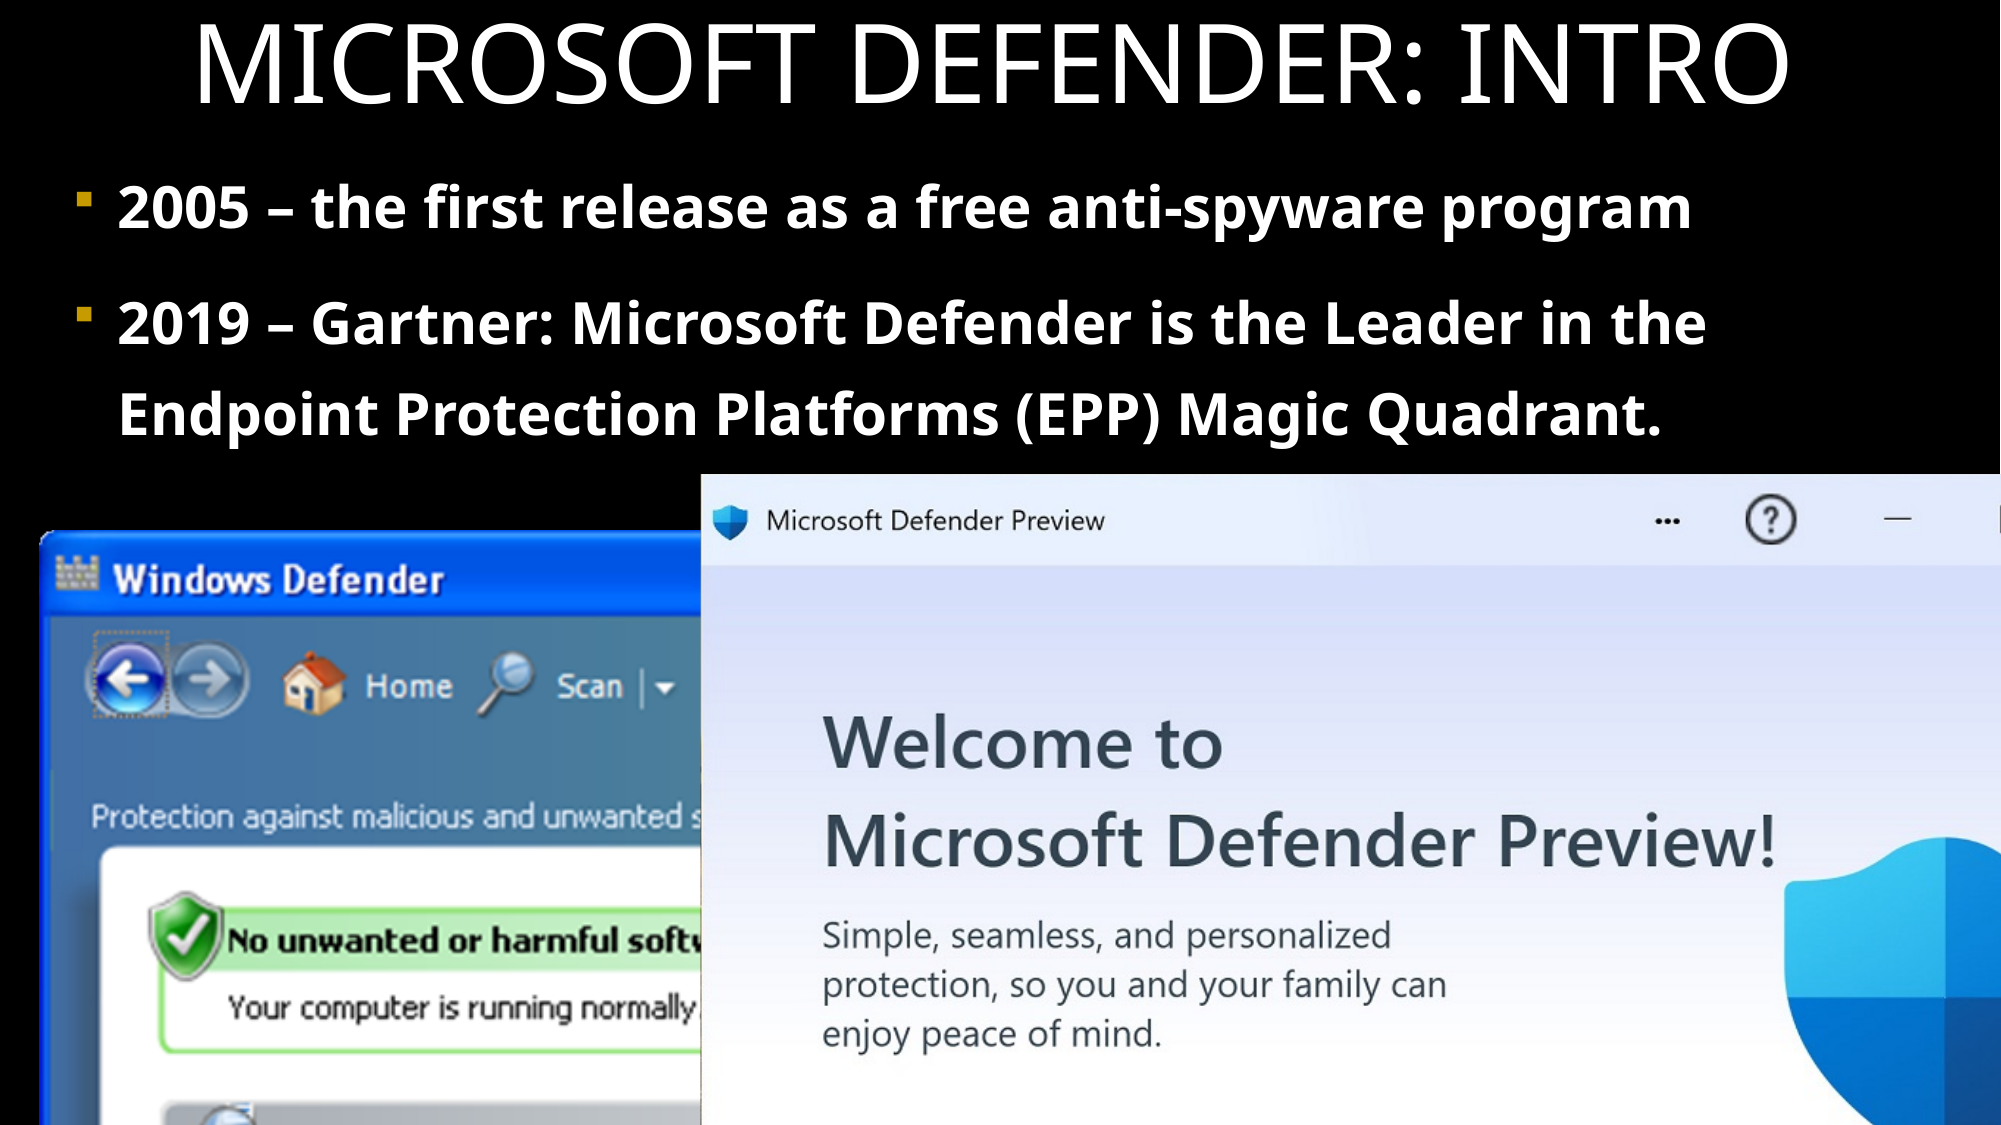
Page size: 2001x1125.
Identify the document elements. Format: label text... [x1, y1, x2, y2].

list 2005 – the first release as a free anti-spyware program 2019 – Gartner: Microsoft Defender is the Leader in the Endpoint Protection Platforms (EPP) Magic Quadrant. [57, 141, 1891, 529]
picture [39, 474, 2001, 1125]
title Microsoft Defender: Intro [175, 0, 1826, 136]
